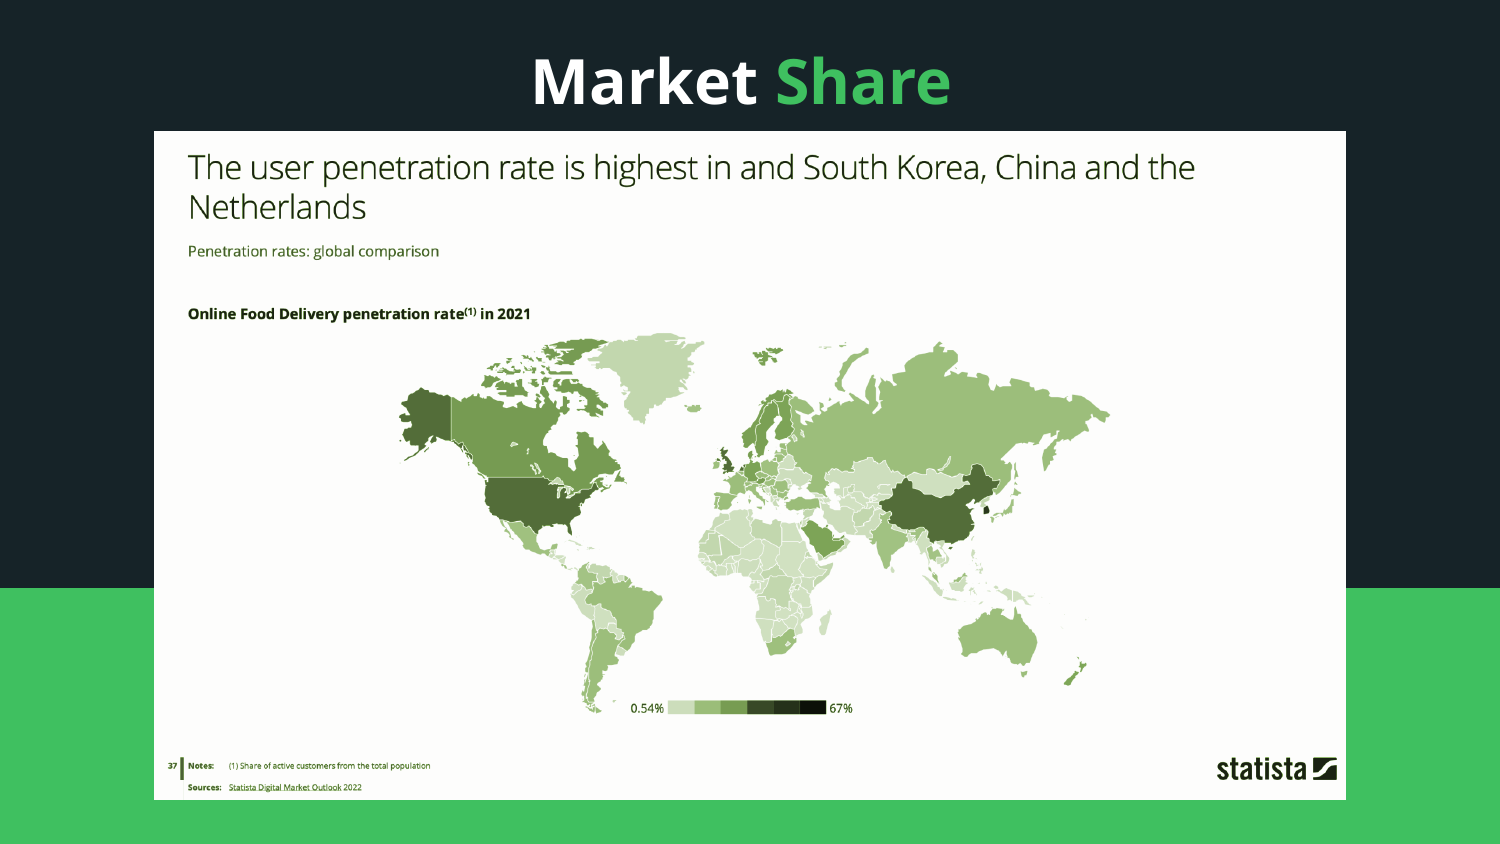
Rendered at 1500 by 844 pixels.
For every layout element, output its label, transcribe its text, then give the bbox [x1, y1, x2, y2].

title Market Share [116, 7, 1383, 132]
picture [154, 131, 1346, 800]
text_box [0, 588, 1500, 844]
